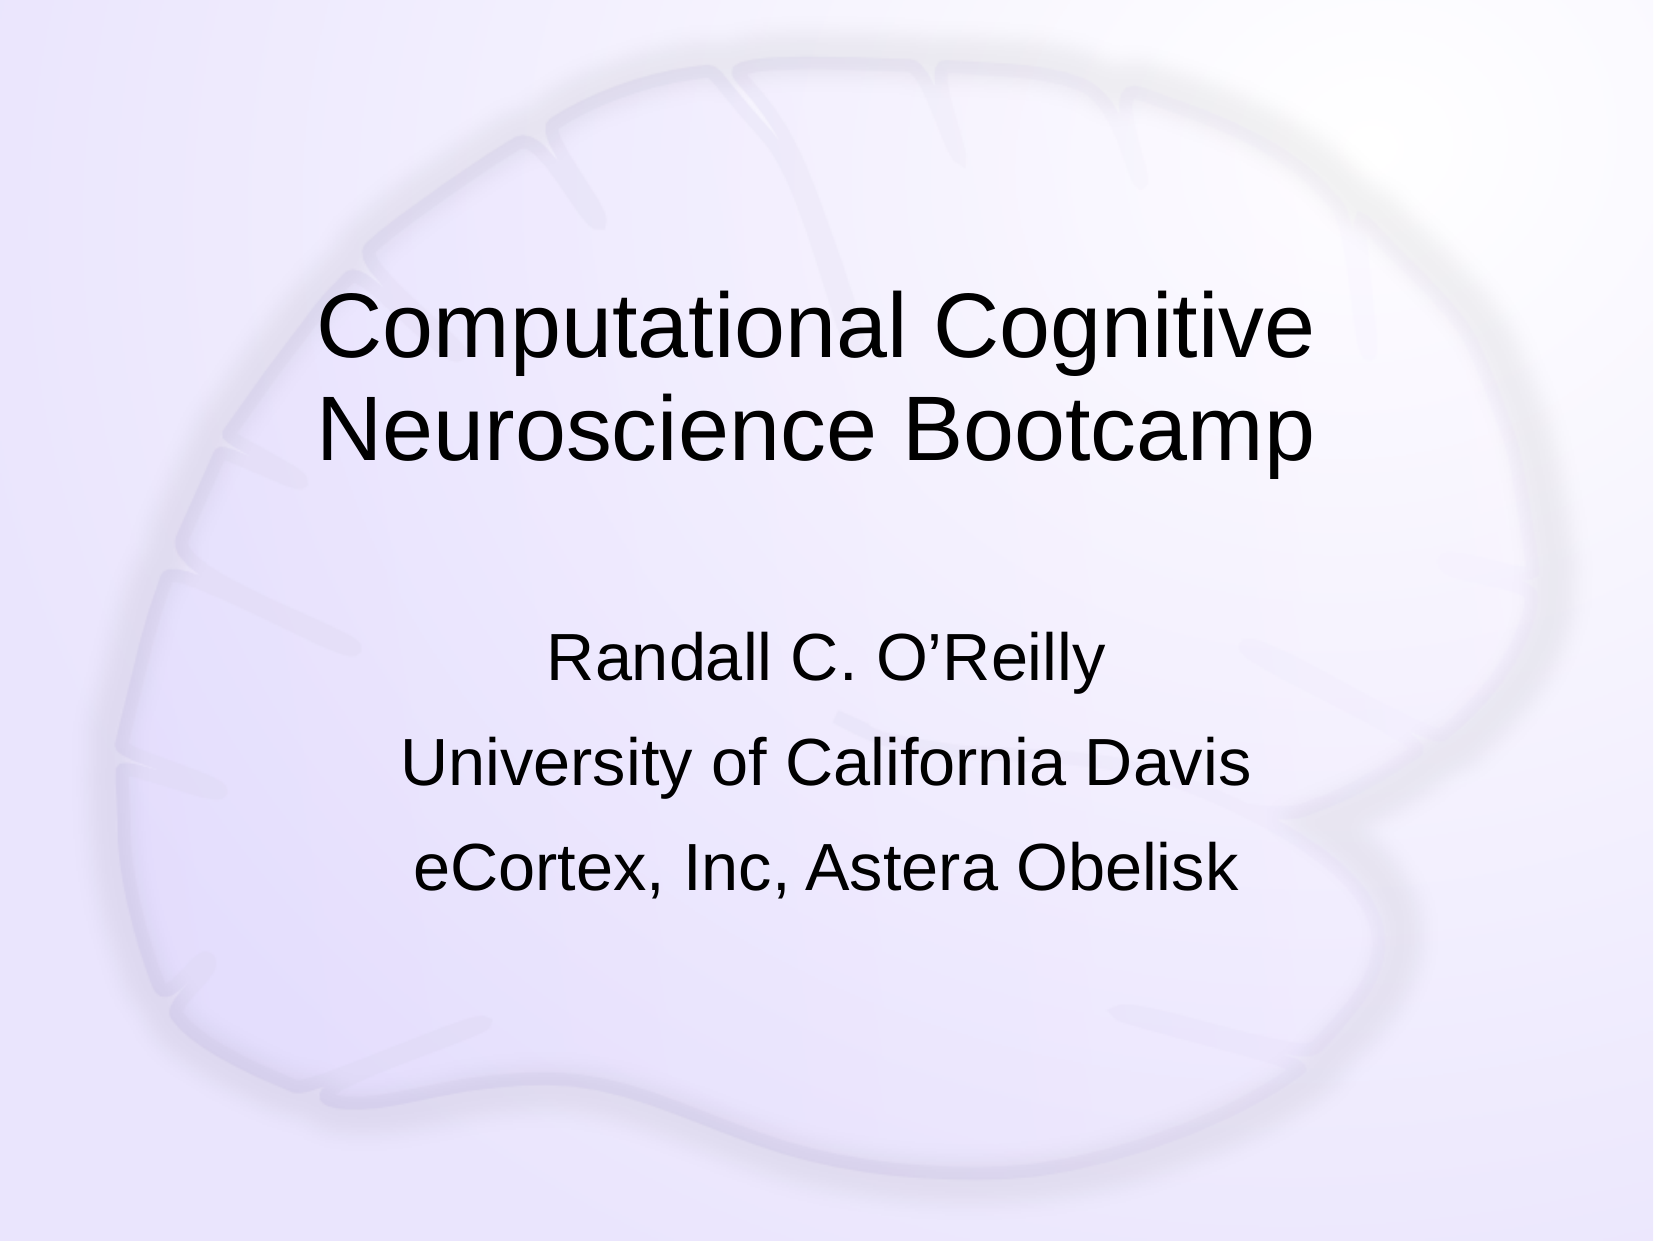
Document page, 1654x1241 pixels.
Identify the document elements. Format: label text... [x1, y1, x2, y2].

title Computational Cognitive Neuroscience Bootcamp [113, 245, 1520, 512]
picture [0, 0, 1654, 1241]
subtitle Randall C. O’Reilly University of California Davis eCortex, Inc, Astera Obelisk [247, 620, 1406, 1021]
